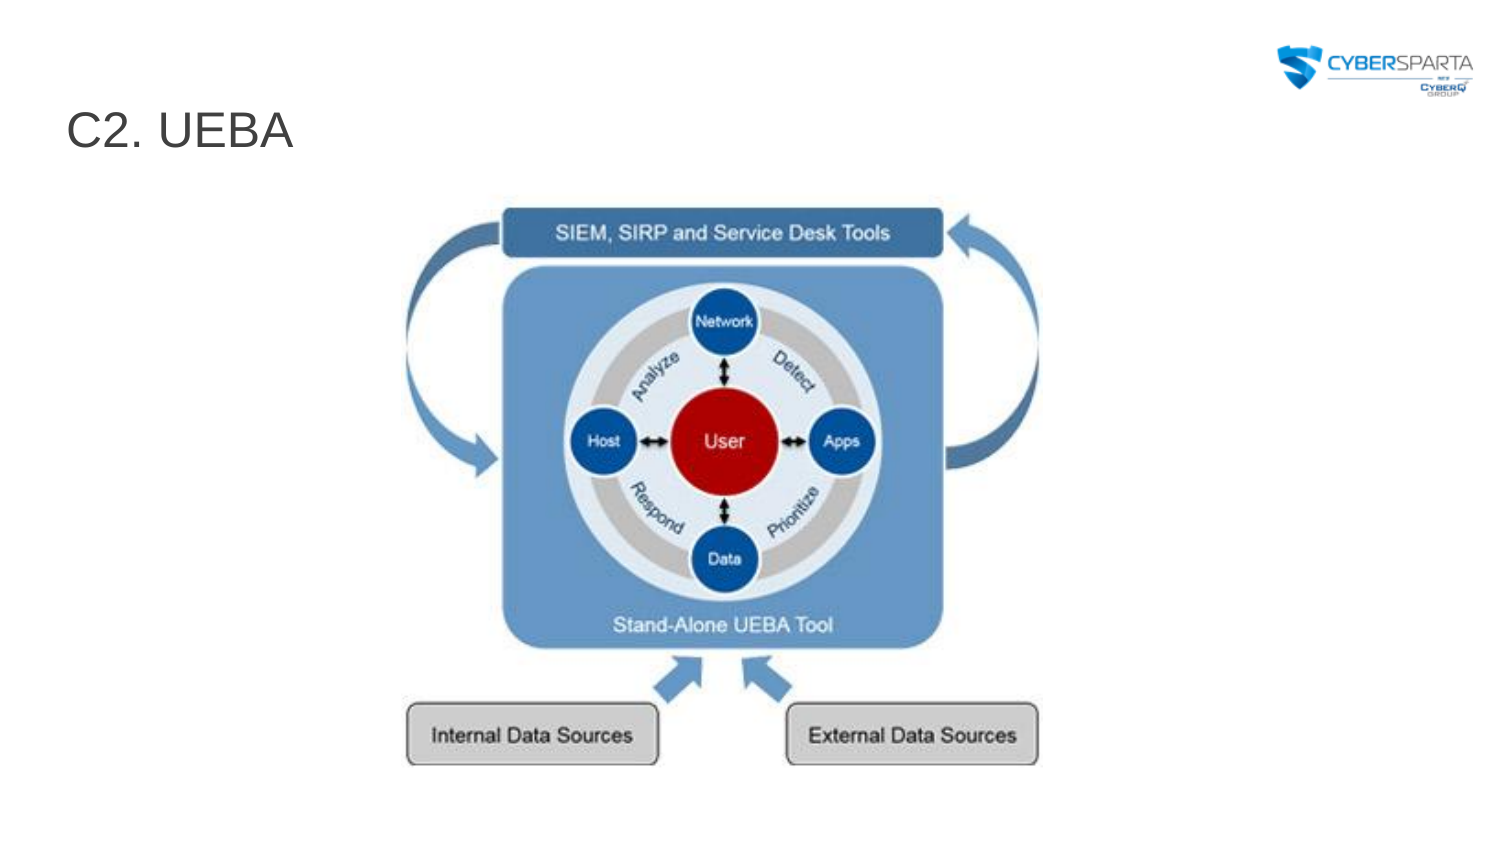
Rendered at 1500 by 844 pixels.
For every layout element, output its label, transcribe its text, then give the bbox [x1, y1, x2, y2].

picture [400, 166, 1043, 809]
title C2. UEBA [51, 72, 1449, 167]
picture [1252, 0, 1500, 139]
